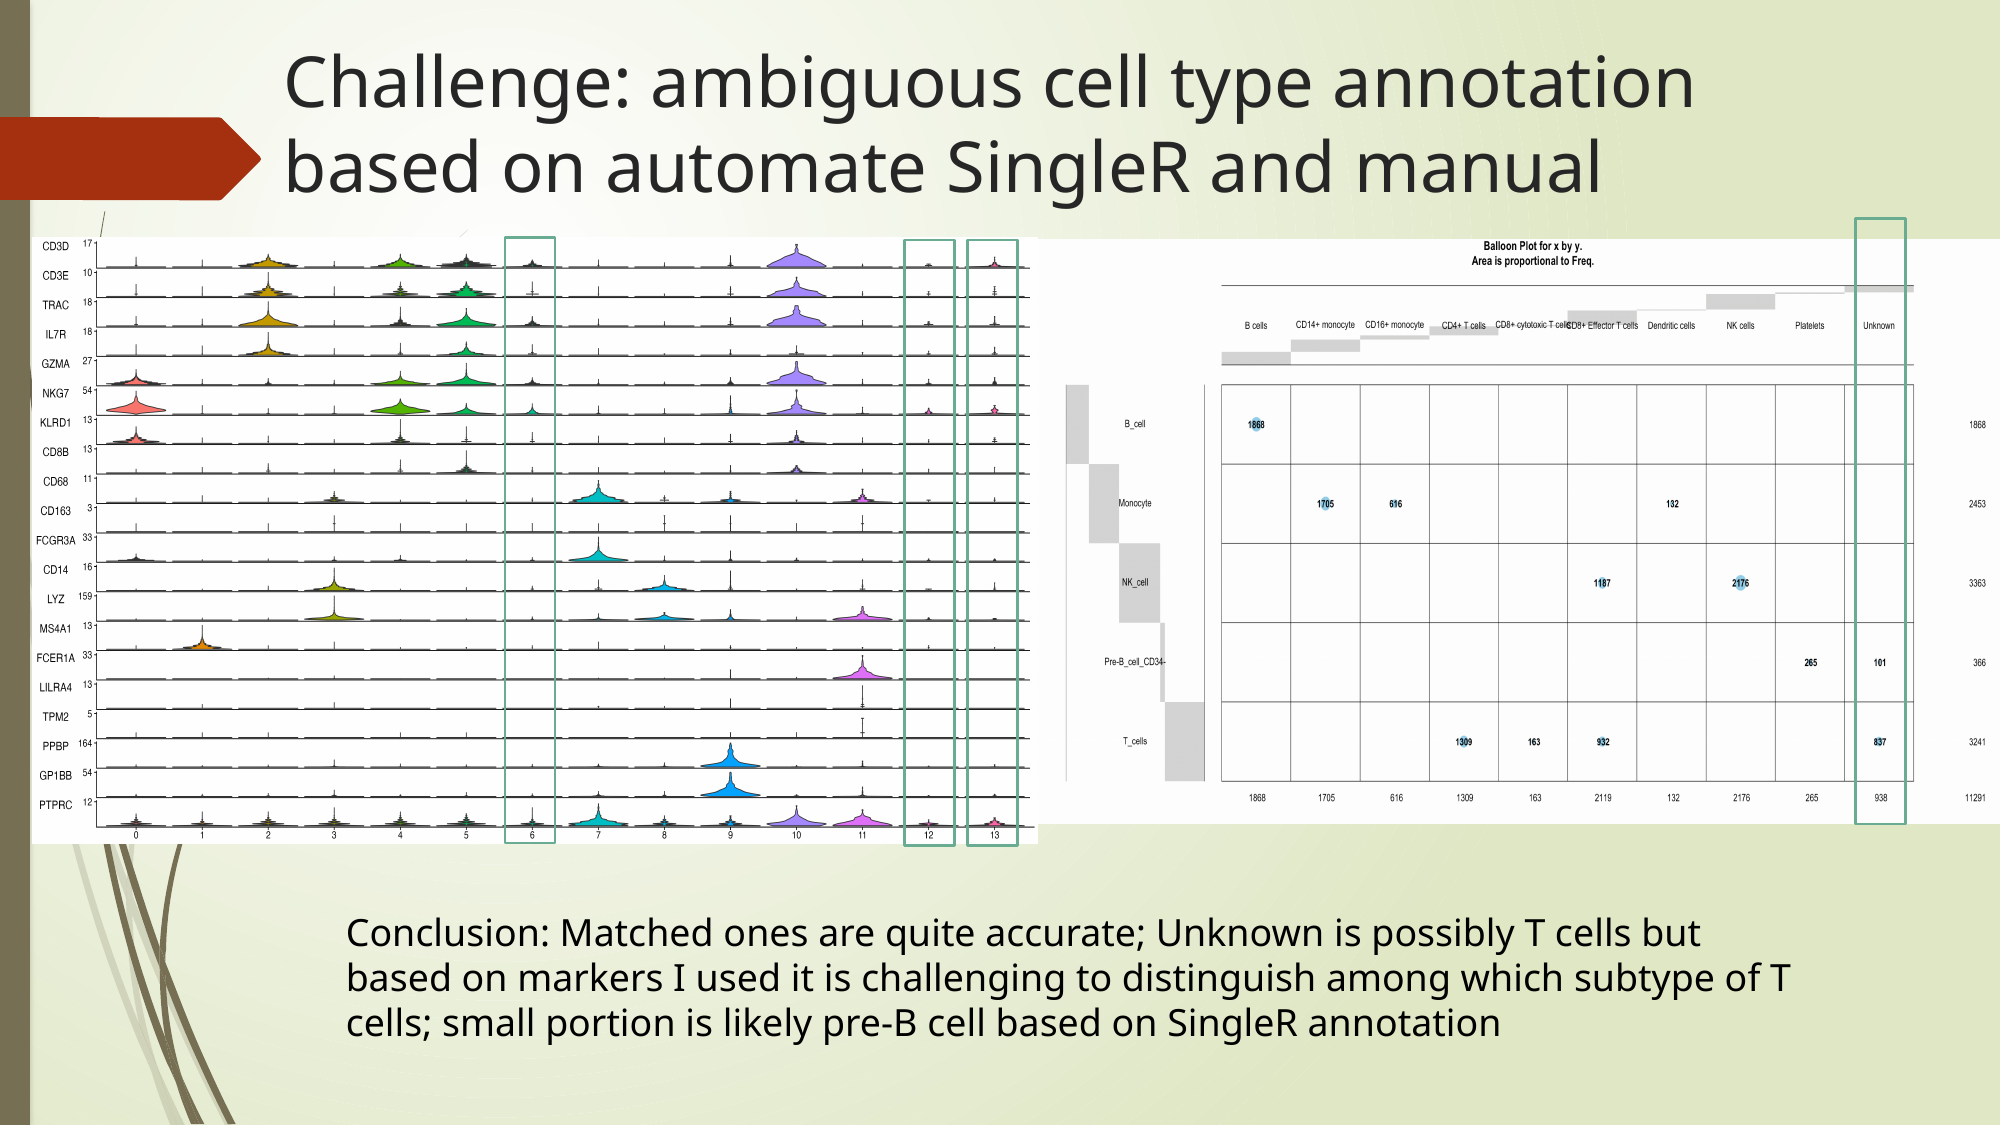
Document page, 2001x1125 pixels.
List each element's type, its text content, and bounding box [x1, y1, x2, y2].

picture [1030, 239, 2000, 825]
title Challenge: ambiguous cell type annotation based on automate SingleR and manual [269, 29, 1731, 239]
text_box Conclusion: Matched ones are quite accurate; Unknown is possibly T cells but based on markers I used it is challenging to distinguish among which subtype of T cells; small portion is likely pre-B cell based on SingleR annotation [331, 901, 1826, 1052]
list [32, 237, 1039, 844]
text_box [1854, 217, 1907, 239]
